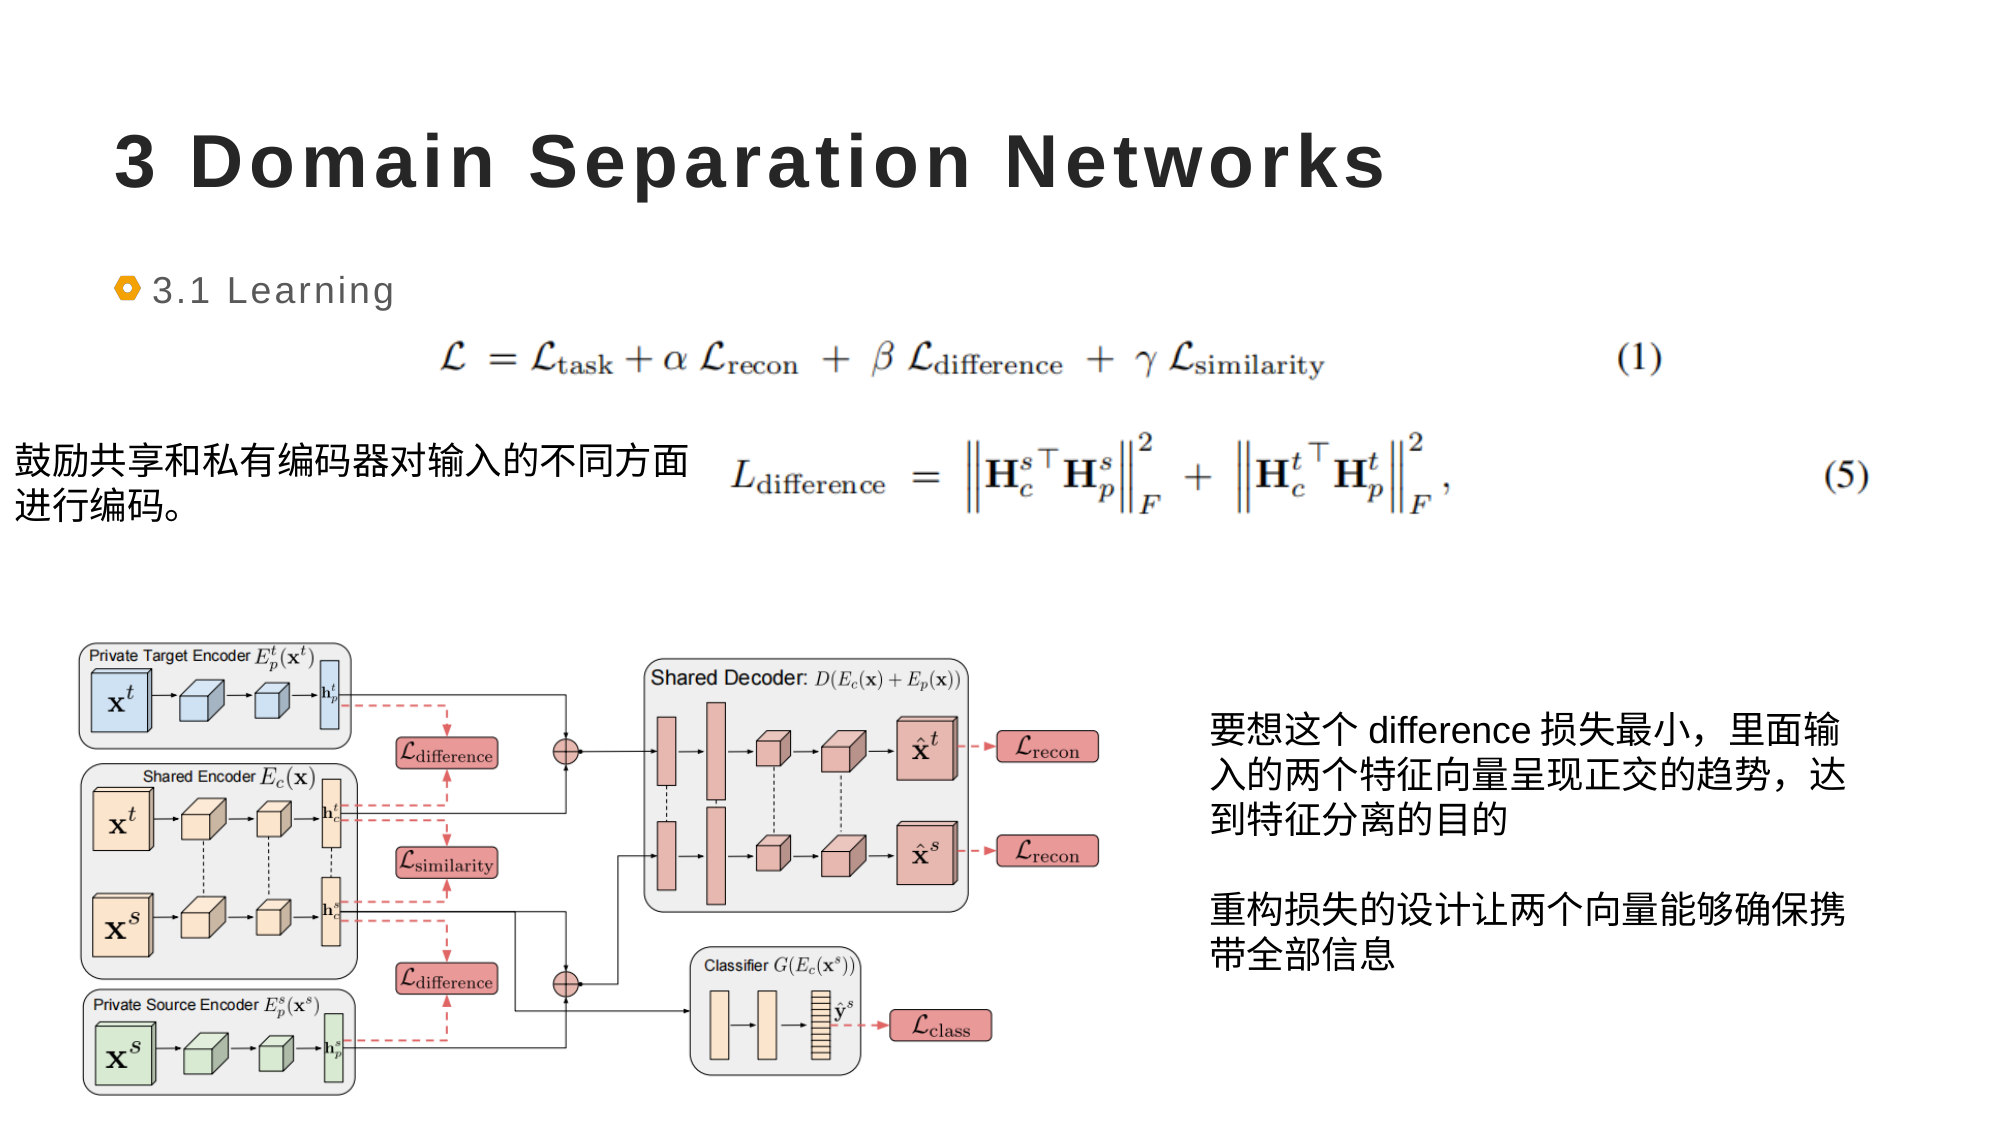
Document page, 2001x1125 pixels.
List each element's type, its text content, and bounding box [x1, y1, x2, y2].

text_box 鼓励共享和私有编码器对输入的不同方面进行编码。 [0, 429, 736, 535]
picture [114, 274, 141, 302]
text_box 要想这个difference损失最小，里面输入的两个特征向量呈现正交的趋势，达到特征分离的目的 重构损失的设计让两个向量能够确保携带全部信息 [1248, 698, 1880, 925]
picture [720, 429, 1871, 525]
title 3 Domain Separation Networks [99, 99, 1900, 216]
picture [69, 322, 1678, 393]
list 3.1 Learning [99, 244, 1900, 1026]
picture [23, 600, 1248, 1105]
